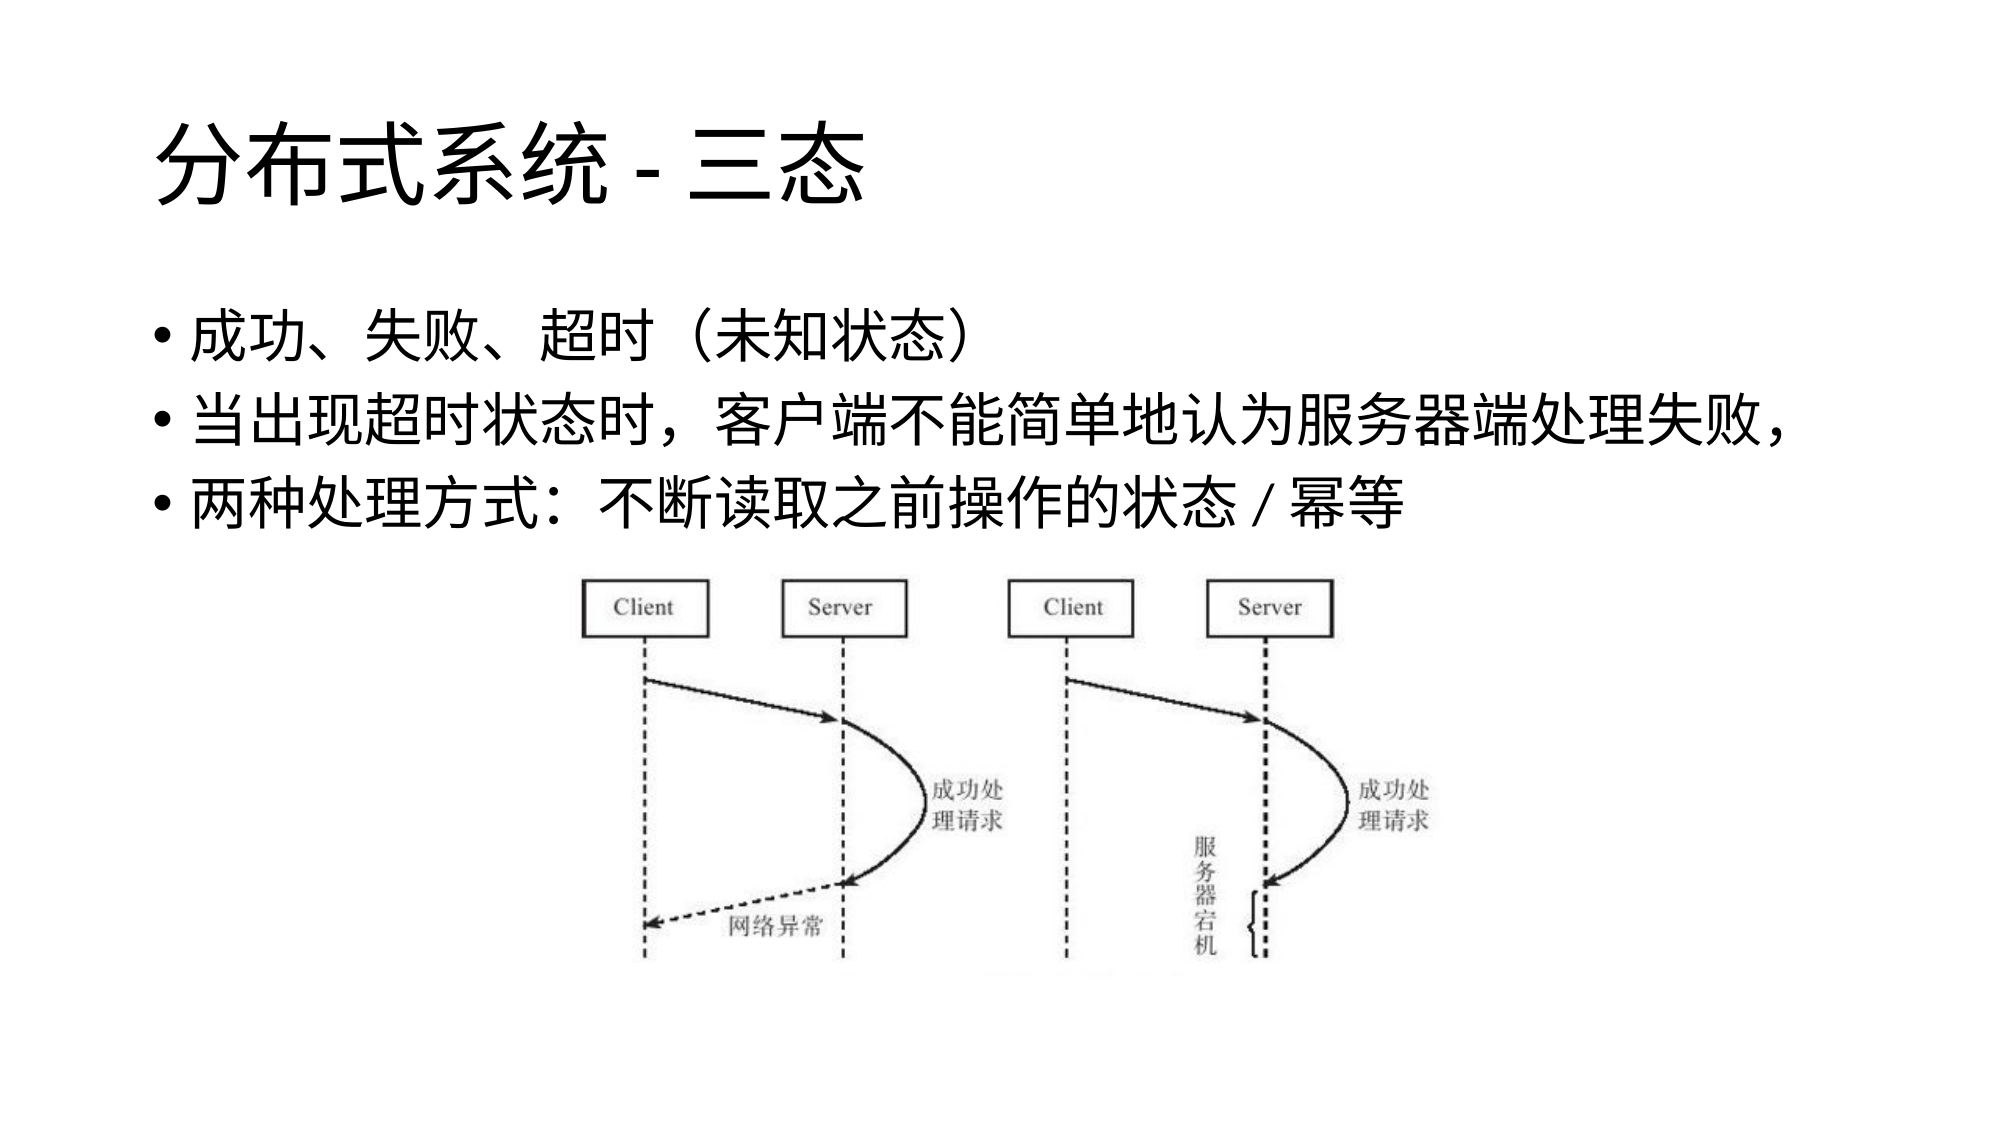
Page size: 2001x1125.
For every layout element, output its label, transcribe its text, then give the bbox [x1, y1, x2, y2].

picture [557, 562, 1443, 977]
title 分布式系统-三态 [137, 59, 1863, 278]
list 成功、失败、超时（未知状态） 当出现超时状态时，客户端不能简单地认为服务器端处理失败， 两种处理方式：不断读取之前操作的状态/幂等 [137, 299, 1863, 1014]
